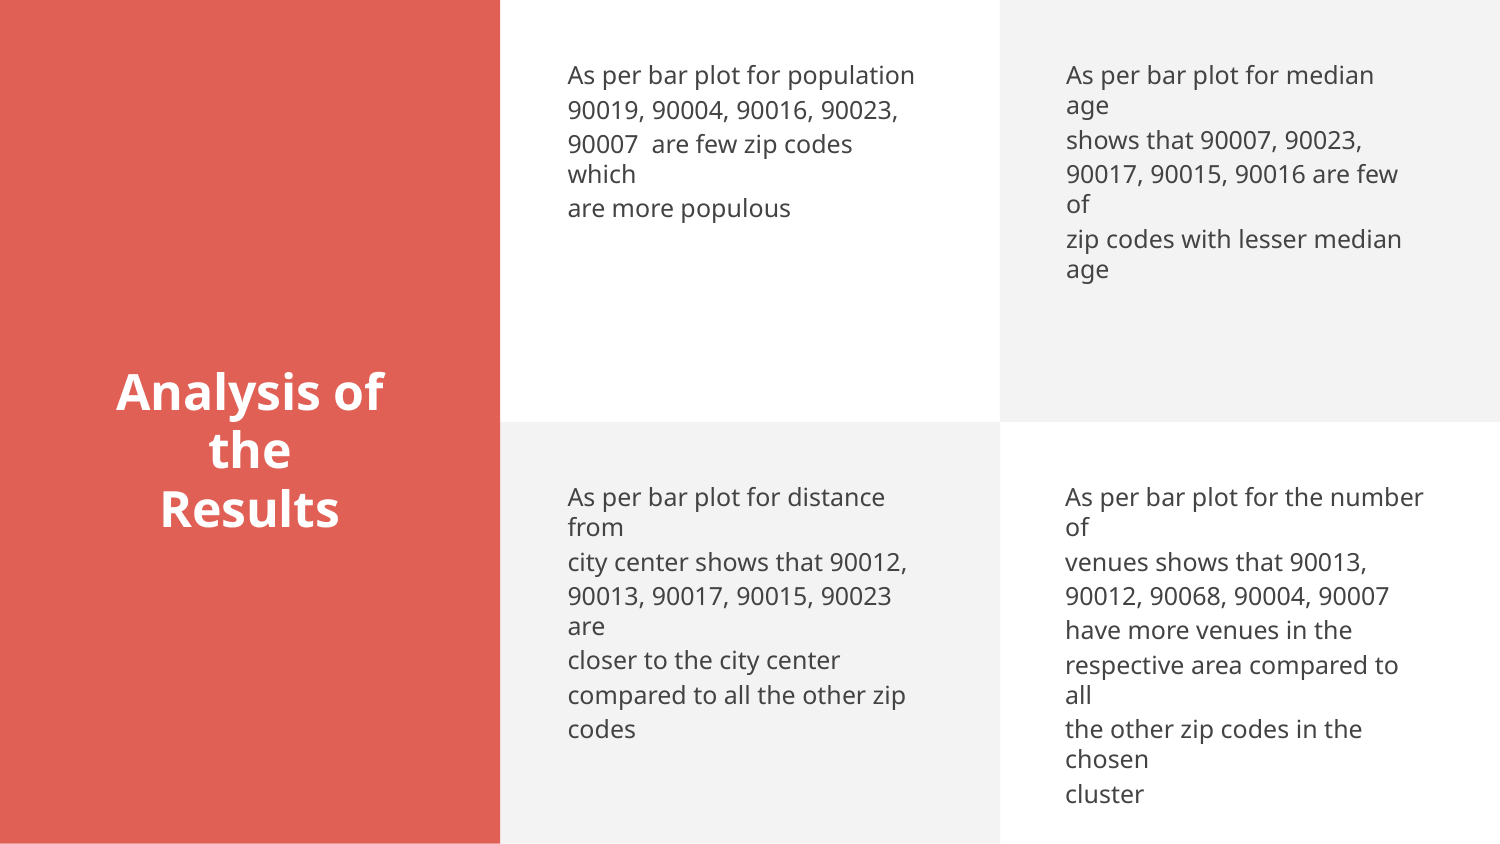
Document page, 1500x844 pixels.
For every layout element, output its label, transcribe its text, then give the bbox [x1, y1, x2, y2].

text_box [501, 421, 1001, 844]
text_box [999, 0, 1500, 422]
text_box Analysis of the Results [53, 46, 447, 798]
text_box As per bar plot for distance from city center shows that 90012, 90013, 90017, 90015, 90023 are closer to the city center compared to all the other zip codes [553, 468, 947, 748]
text_box As per bar plot for population 90019, 90004, 90016, 90023, 90007 are few zip codes which are more populous [553, 46, 947, 326]
text_box [0, 0, 501, 844]
text_box As per bar plot for median age shows that 90007, 90023, 90017, 90015, 90016 are few of zip codes with lesser median age [1051, 46, 1445, 326]
text_box As per bar plot for the number of venues shows that 90013, 90012, 90068, 90004, 90007 have more venues in the respective area compared to all the other zip codes in the chosen cluster [1051, 468, 1445, 748]
